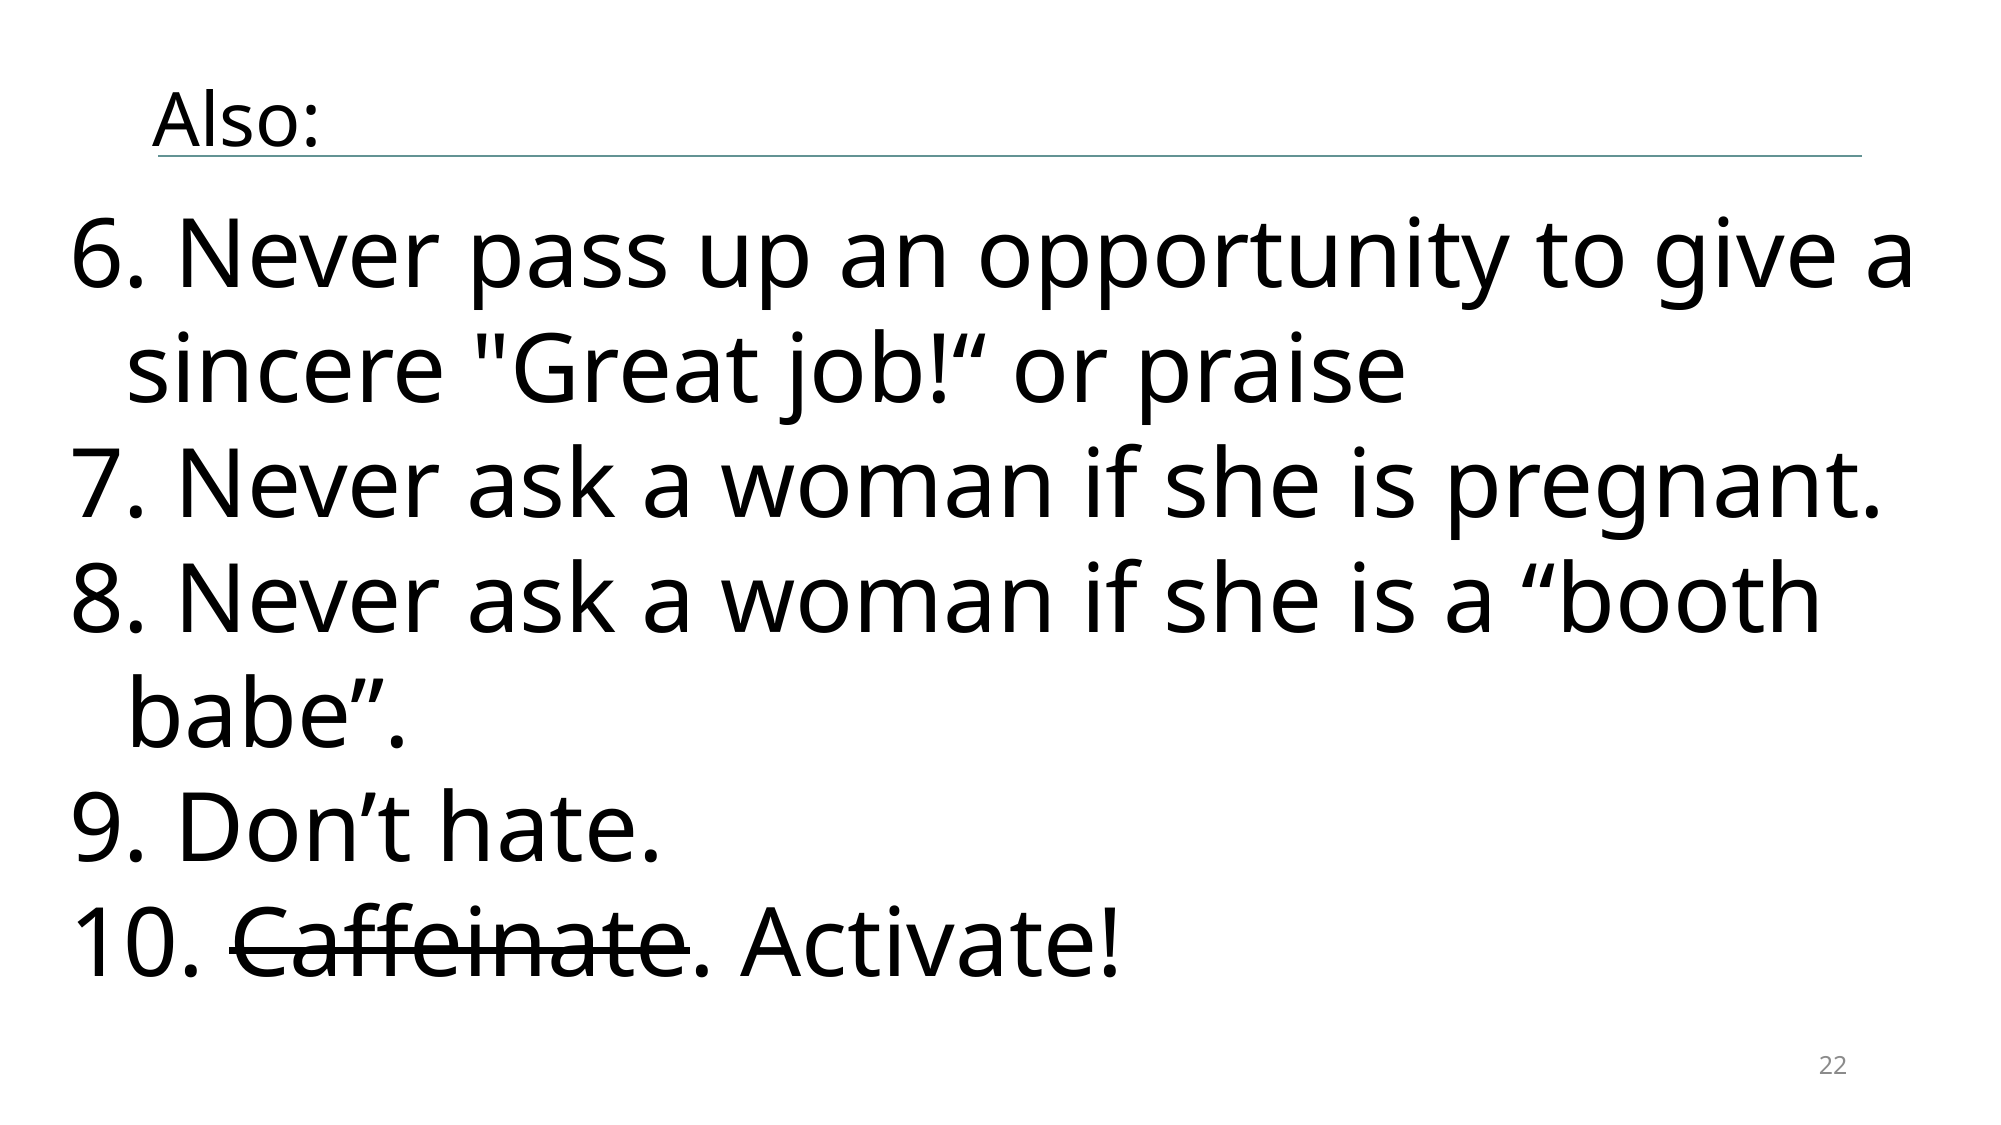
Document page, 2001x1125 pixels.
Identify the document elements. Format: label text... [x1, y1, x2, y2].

slide_number 22 [1412, 1036, 1863, 1097]
title Also: [137, 59, 1863, 183]
text_box Never pass up an opportunity to give a sincere "Great job!“ or praise Never ask a woman if she is pregnant. Never ask a woman if she is a “booth babe”. Don’t hate. Caffeinate. Activate! [54, 183, 1970, 1004]
